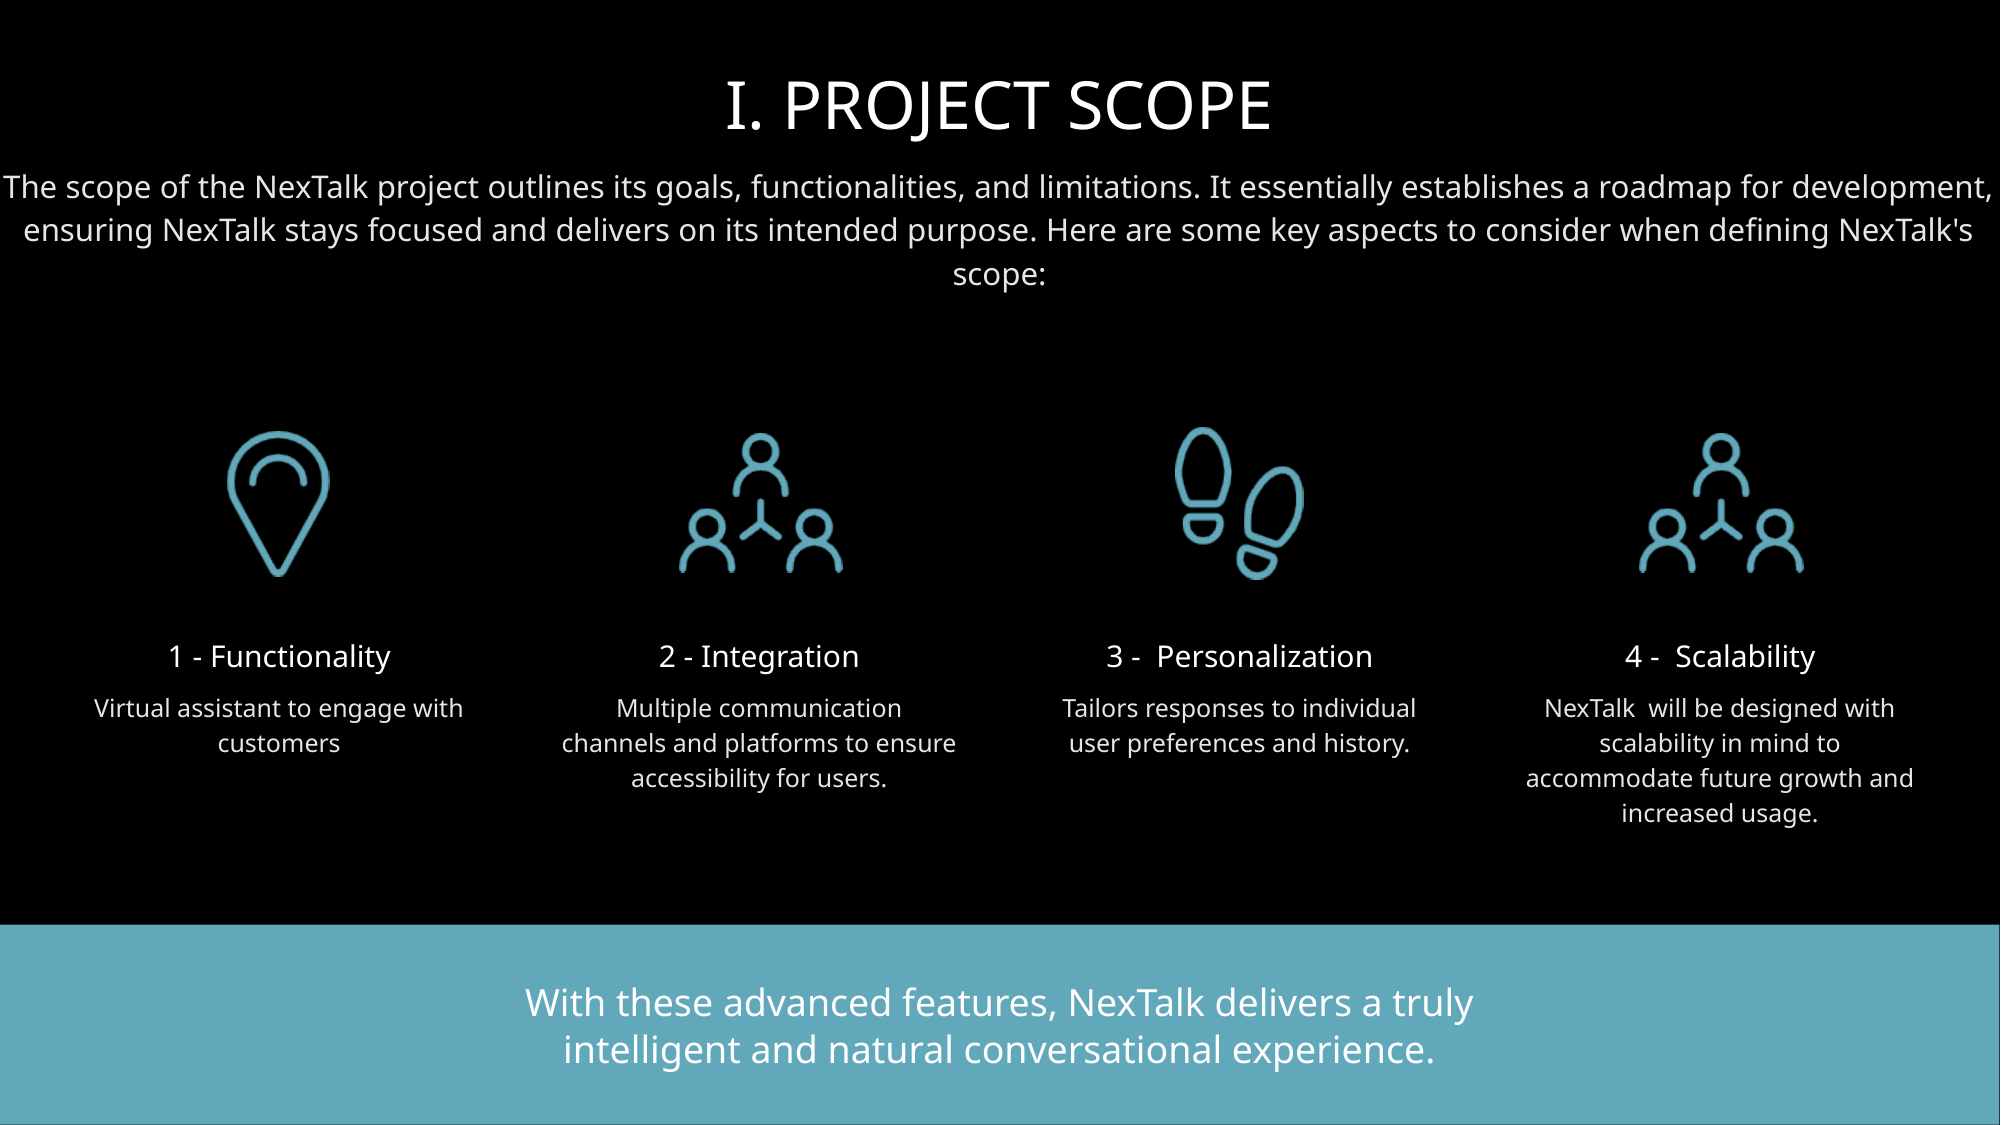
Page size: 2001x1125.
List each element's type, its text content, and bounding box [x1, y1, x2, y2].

text_box 1 - Functionality [60, 635, 499, 673]
text_box I. PROJECT SCOPE [0, 59, 2000, 144]
picture [678, 433, 843, 573]
text_box Tailors responses to individual user preferences and history. [1033, 686, 1446, 757]
text_box 4 - Scalability [1513, 635, 1928, 673]
text_box 2 - Integration [561, 635, 958, 673]
text_box With these advanced features, NexTalk delivers a truly intelligent and natural conversational experience. [440, 976, 1559, 1072]
text_box [0, 924, 2000, 1125]
picture [1175, 427, 1304, 580]
picture [1639, 433, 1804, 573]
text_box 3 - Personalization [1033, 635, 1446, 673]
text_box Multiple communication channels and platforms to ensure accessibility for users. [561, 687, 958, 792]
text_box Virtual assistant to engage with customers [60, 686, 499, 757]
text_box The scope of the NexTalk project outlines its goals, functionalities, and limitations. It essentially establishes a roadmap for development, ensuring NexTalk stays focused and delivers on its intended purpose. Here are some key aspects to consider when defining NexTalk's scope: [0, 160, 2000, 292]
picture [227, 431, 330, 577]
text_box NexTalk will be designed with scalability in mind to accommodate future growth and increased usage. [1513, 687, 1928, 827]
